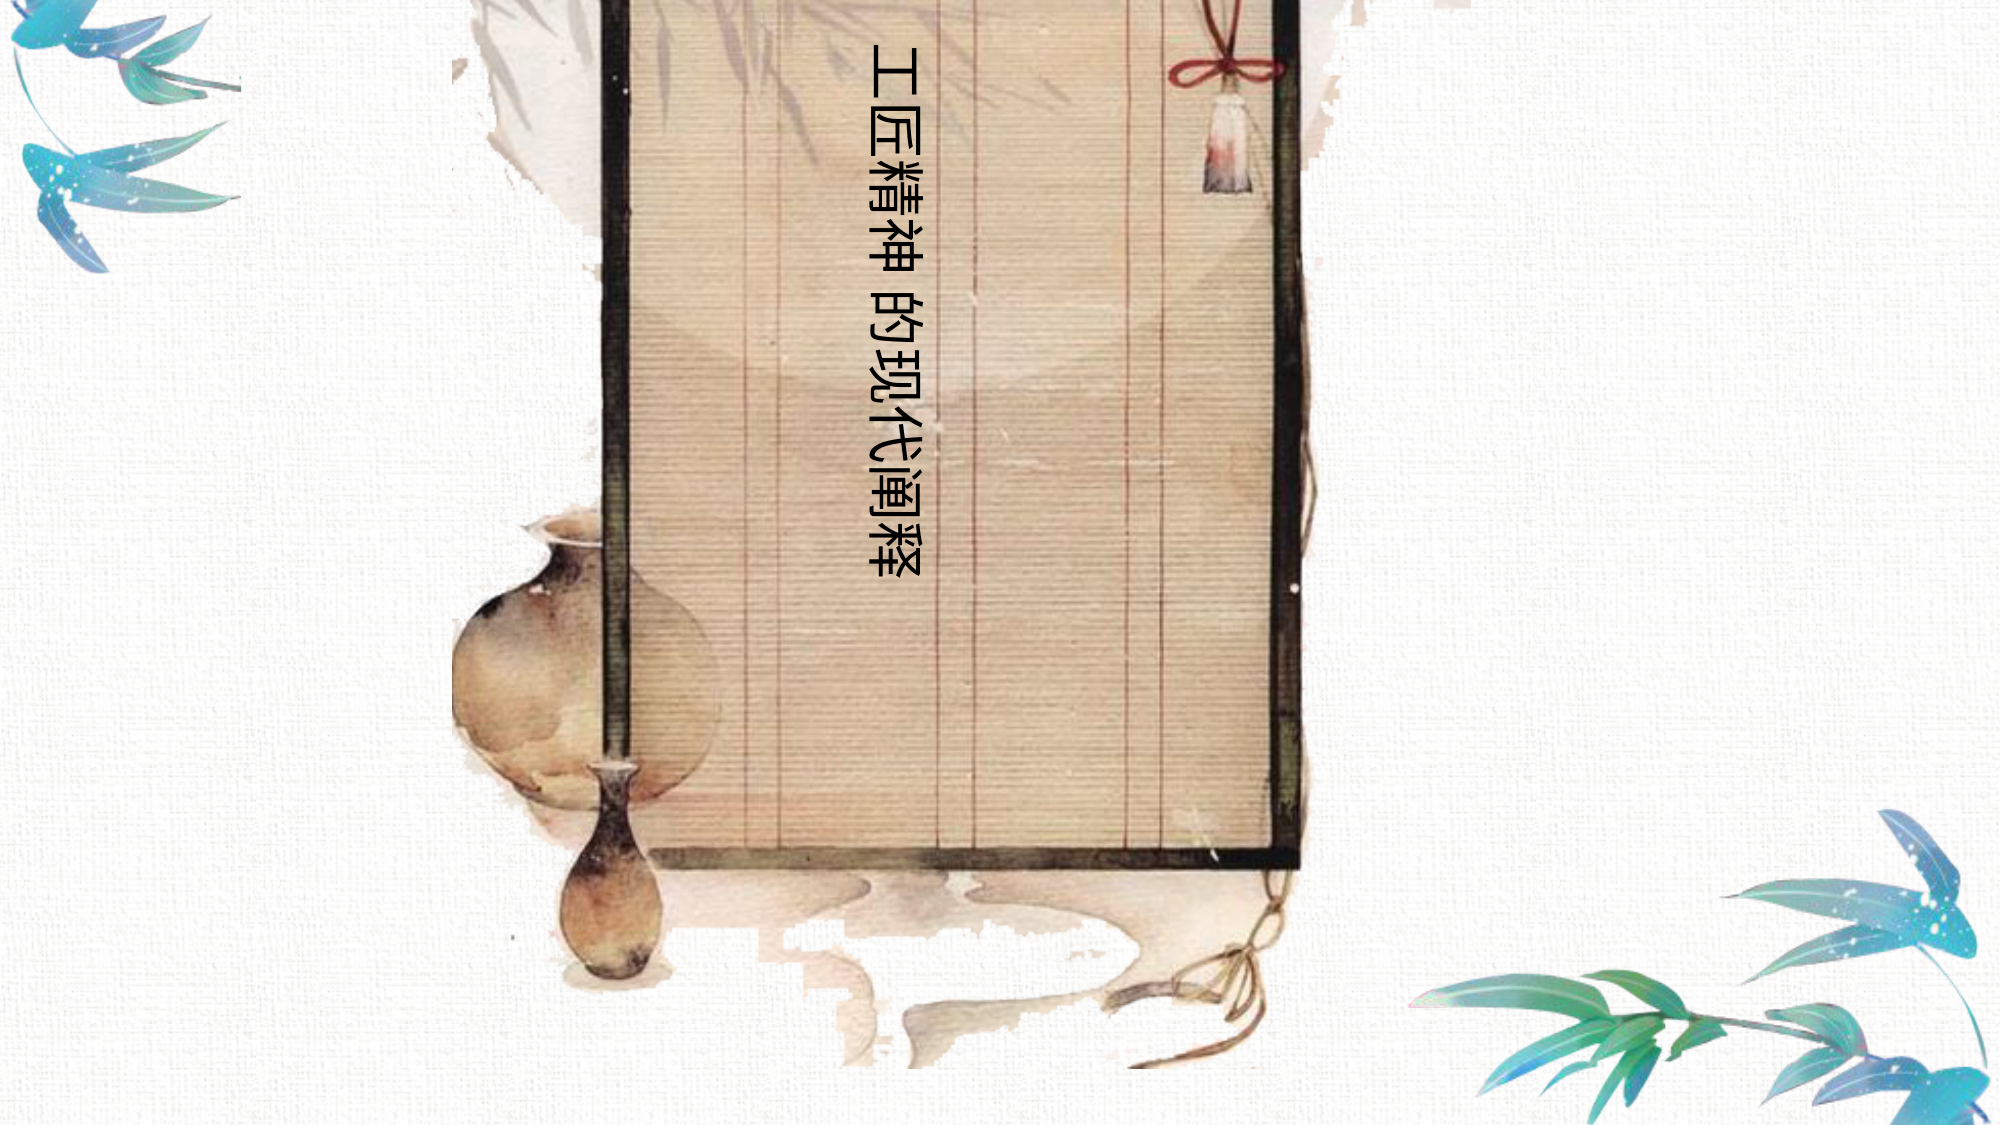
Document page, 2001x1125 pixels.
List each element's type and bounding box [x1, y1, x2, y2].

text_box [452, 0, 1471, 1070]
picture [0, 0, 242, 392]
picture [1392, 673, 2000, 1125]
